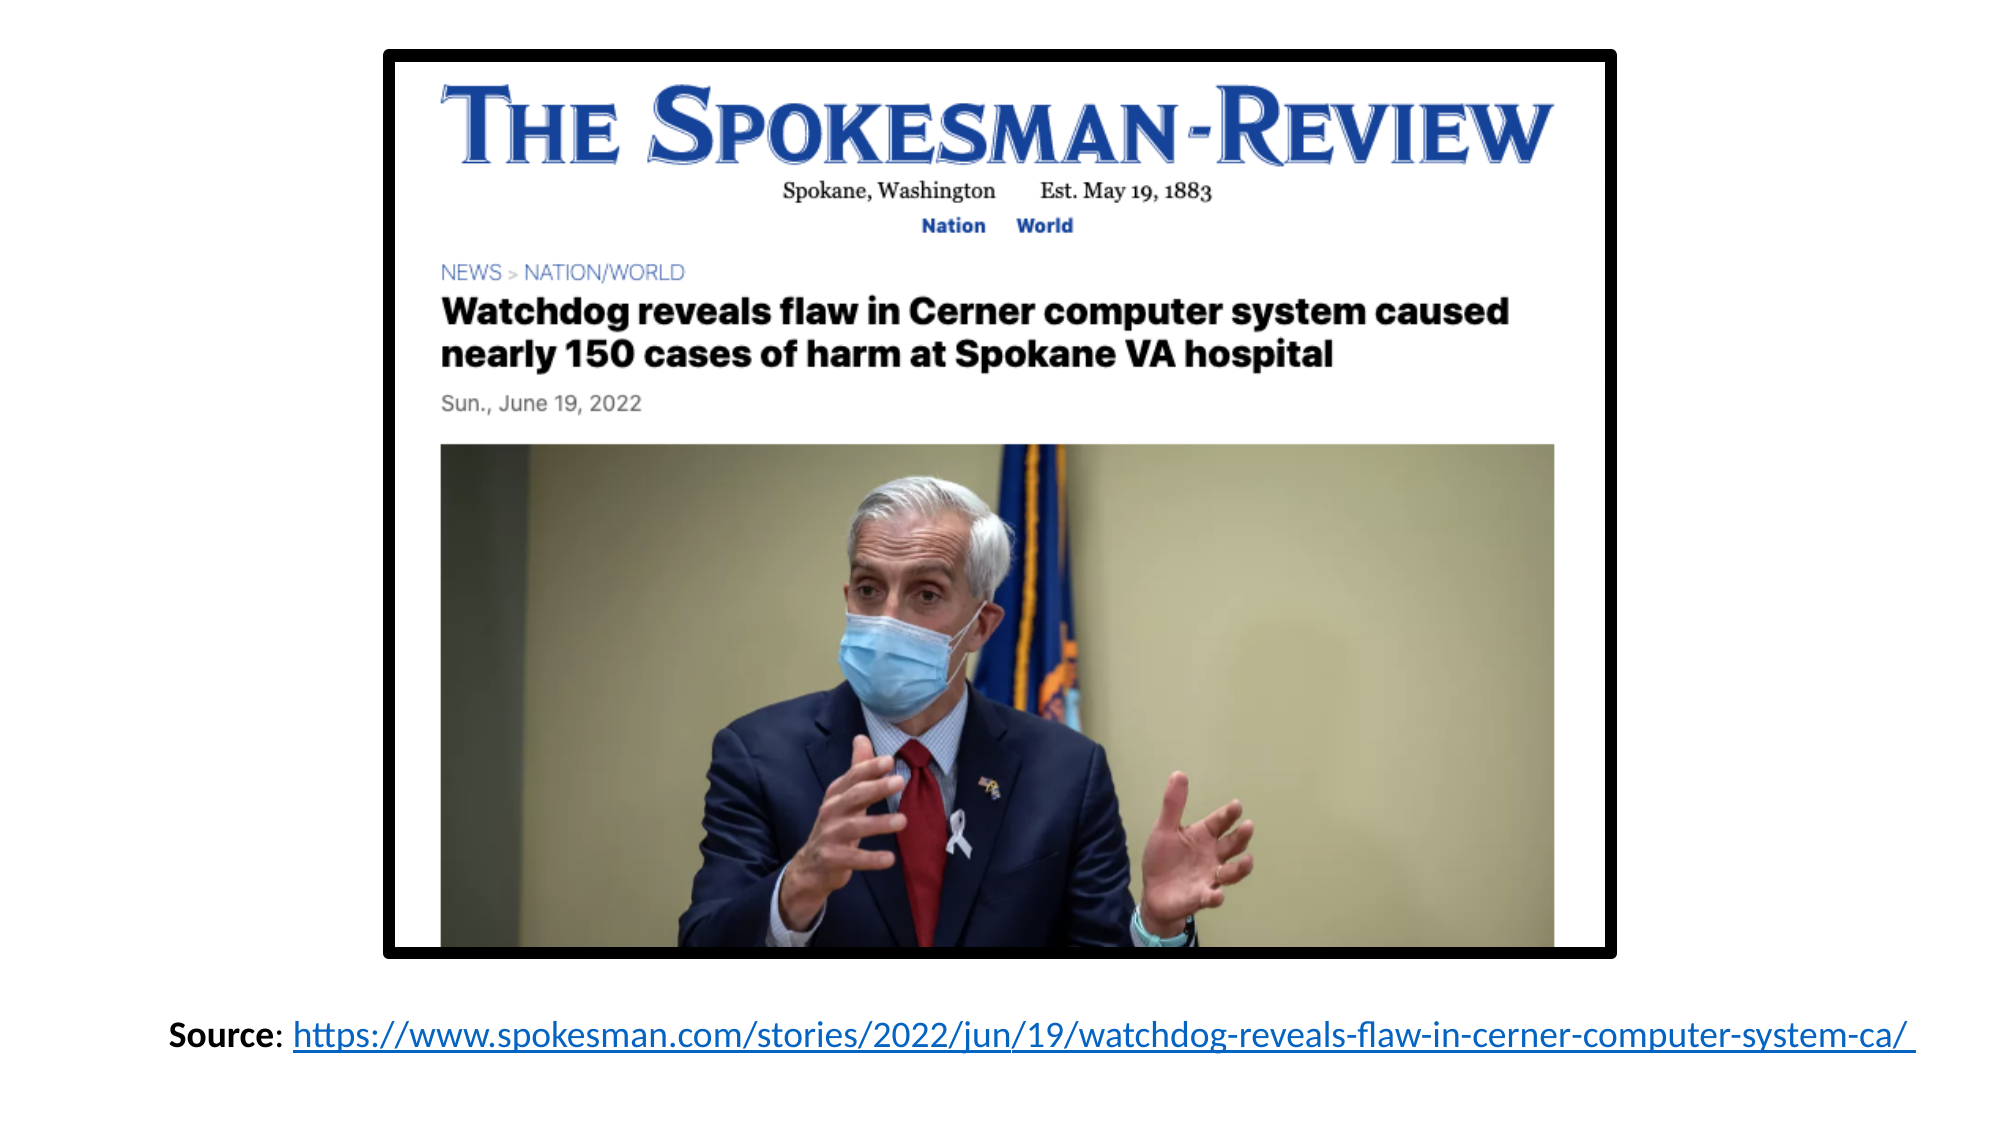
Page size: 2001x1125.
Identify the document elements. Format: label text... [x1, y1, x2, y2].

text_box Source: https://www.spokesman.com/stories/2022/jun/19/watchdog-reveals-flaw-in-cerner-computer-system-ca/ [154, 1002, 2000, 1063]
picture [395, 61, 1605, 947]
